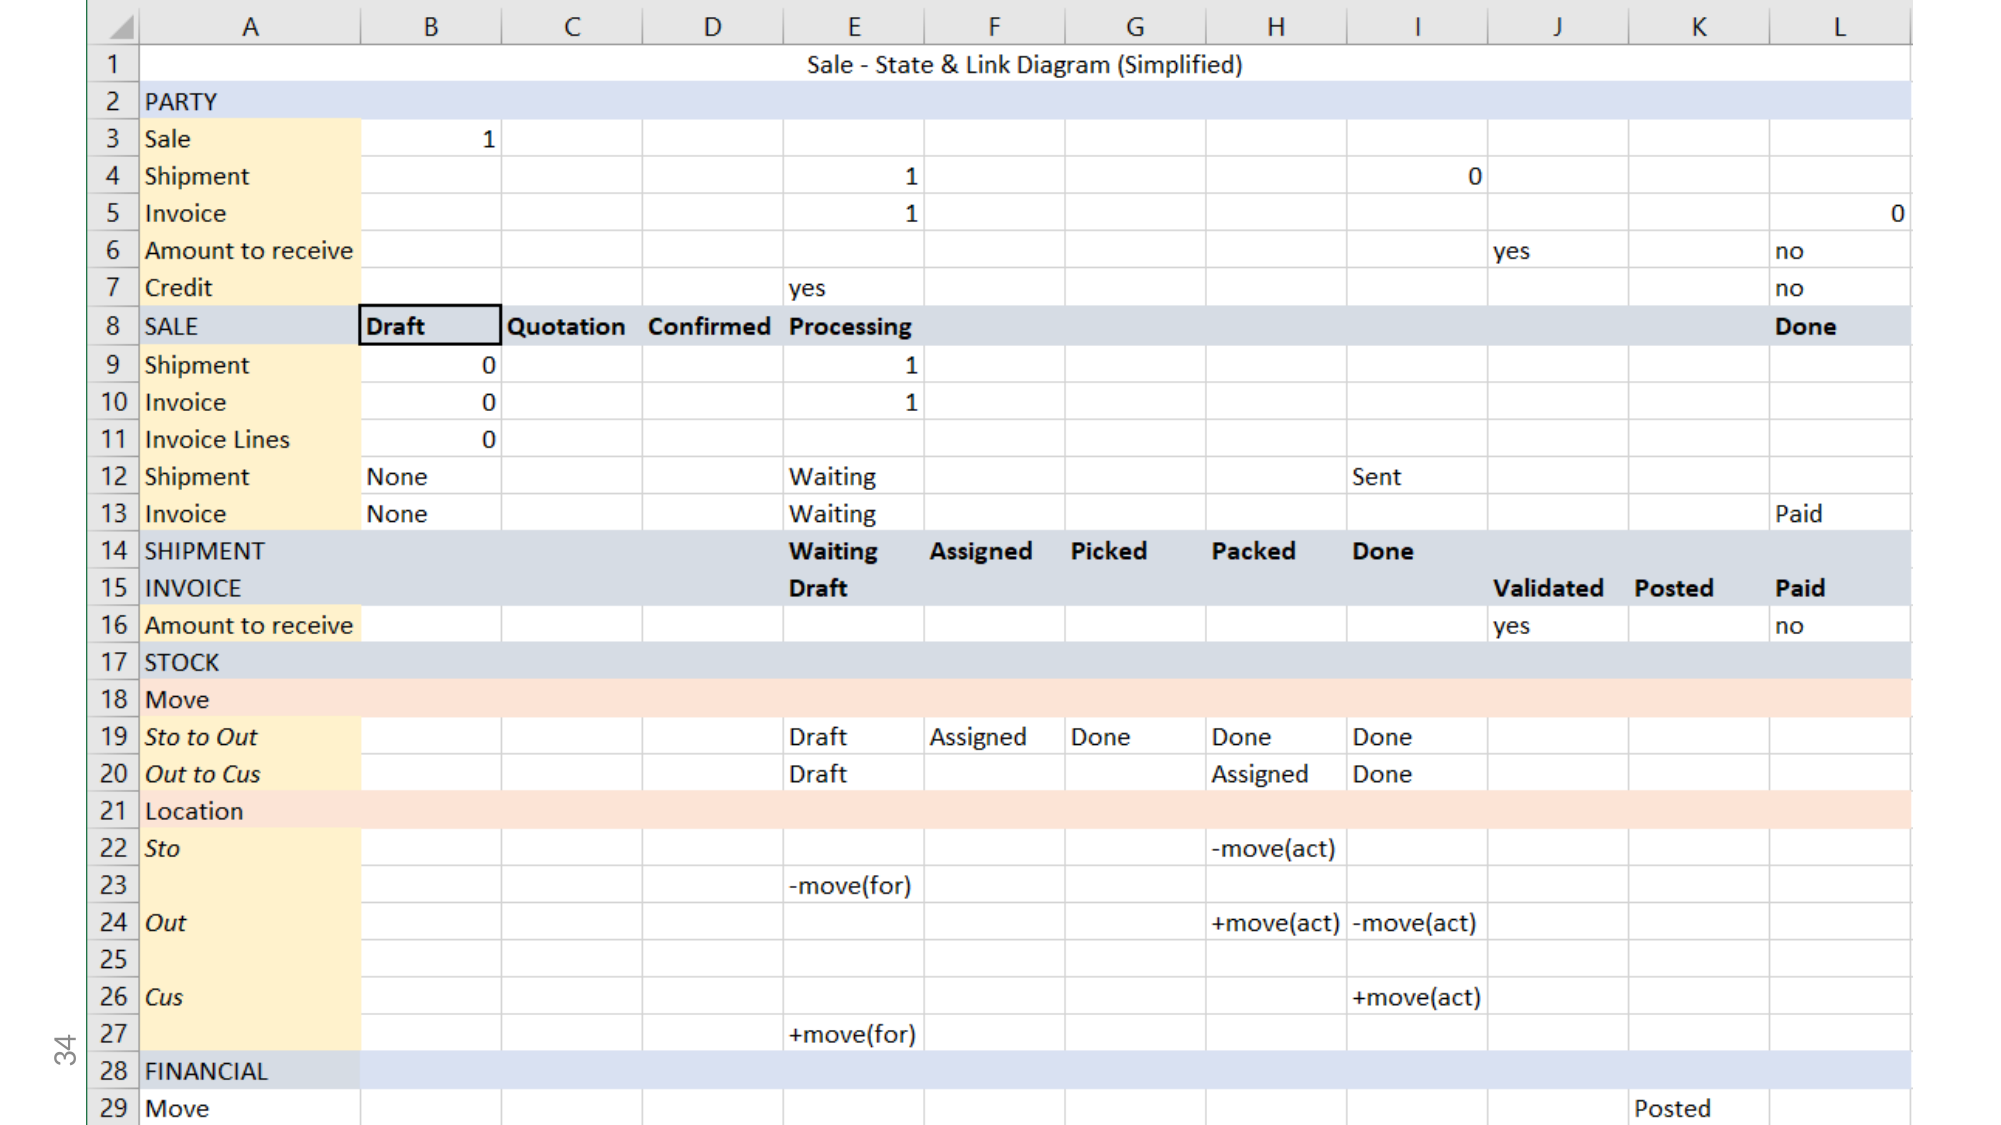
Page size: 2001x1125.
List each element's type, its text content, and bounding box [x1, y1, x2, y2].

picture [86, 0, 1913, 1125]
slide_number 34 [32, 995, 86, 1108]
